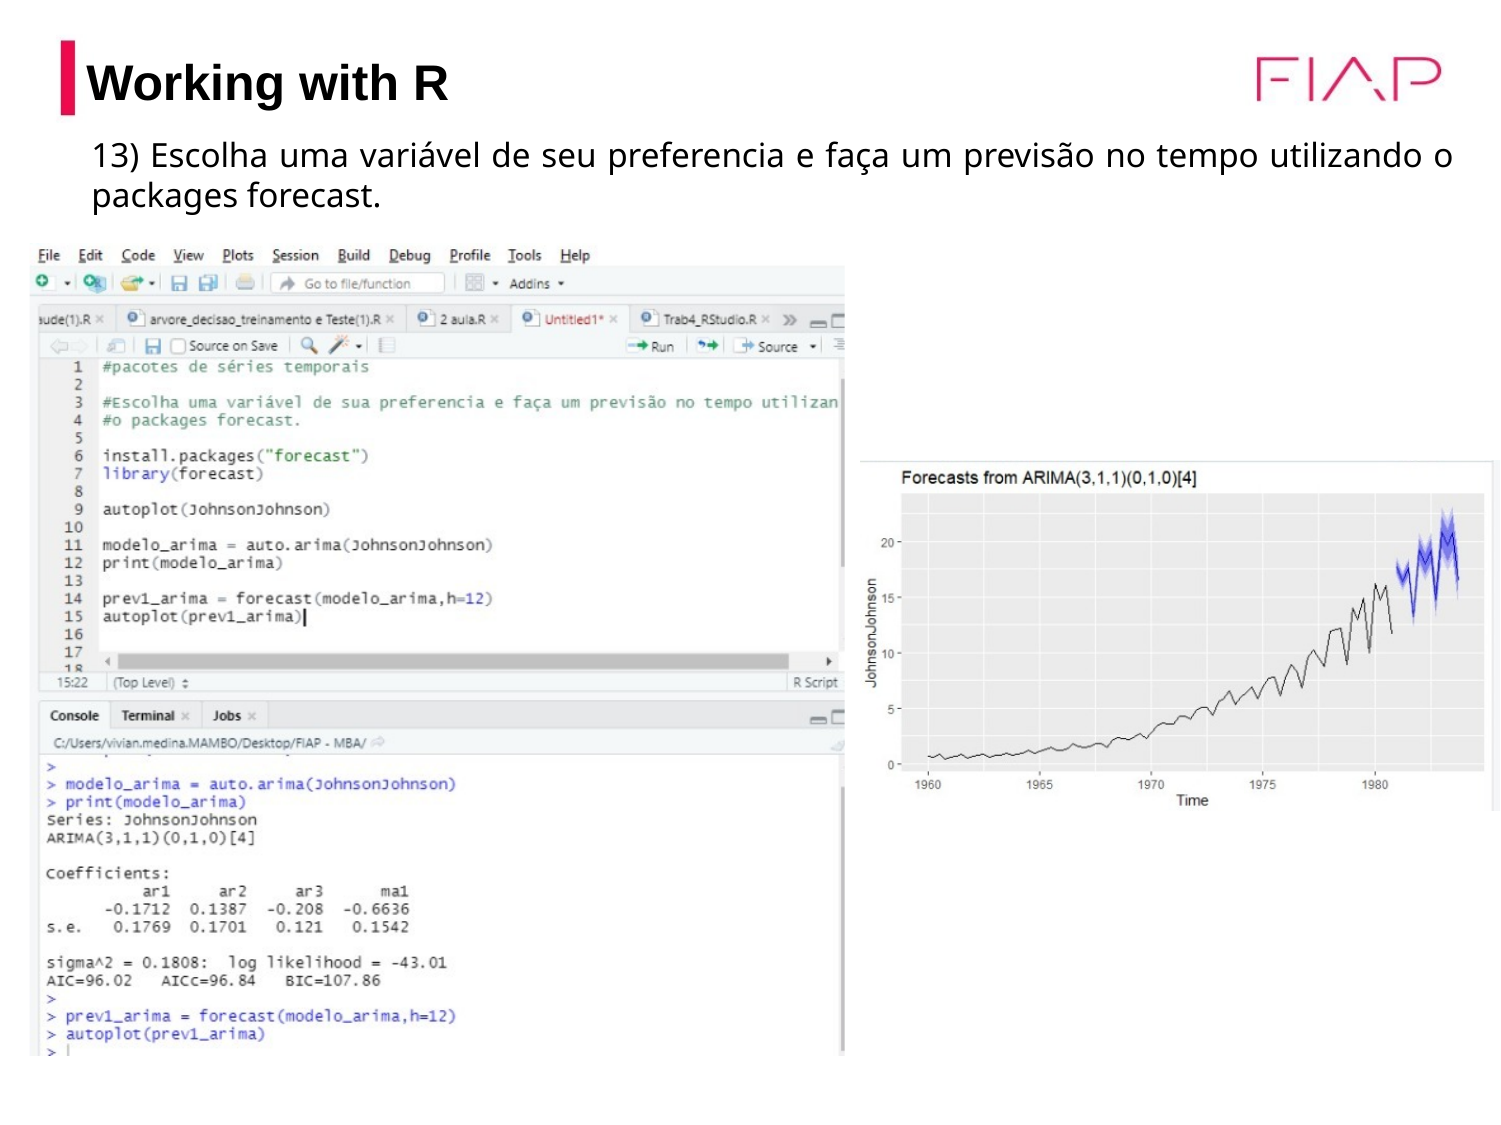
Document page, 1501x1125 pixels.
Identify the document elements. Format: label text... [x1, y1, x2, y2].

picture [0, 0, 1501, 1125]
text_box 13) Escolha uma variável de seu preferencia e faça um previsão no tempo utilizando o packages forecast. [76, 126, 1471, 302]
title Working with R [70, 46, 1222, 122]
